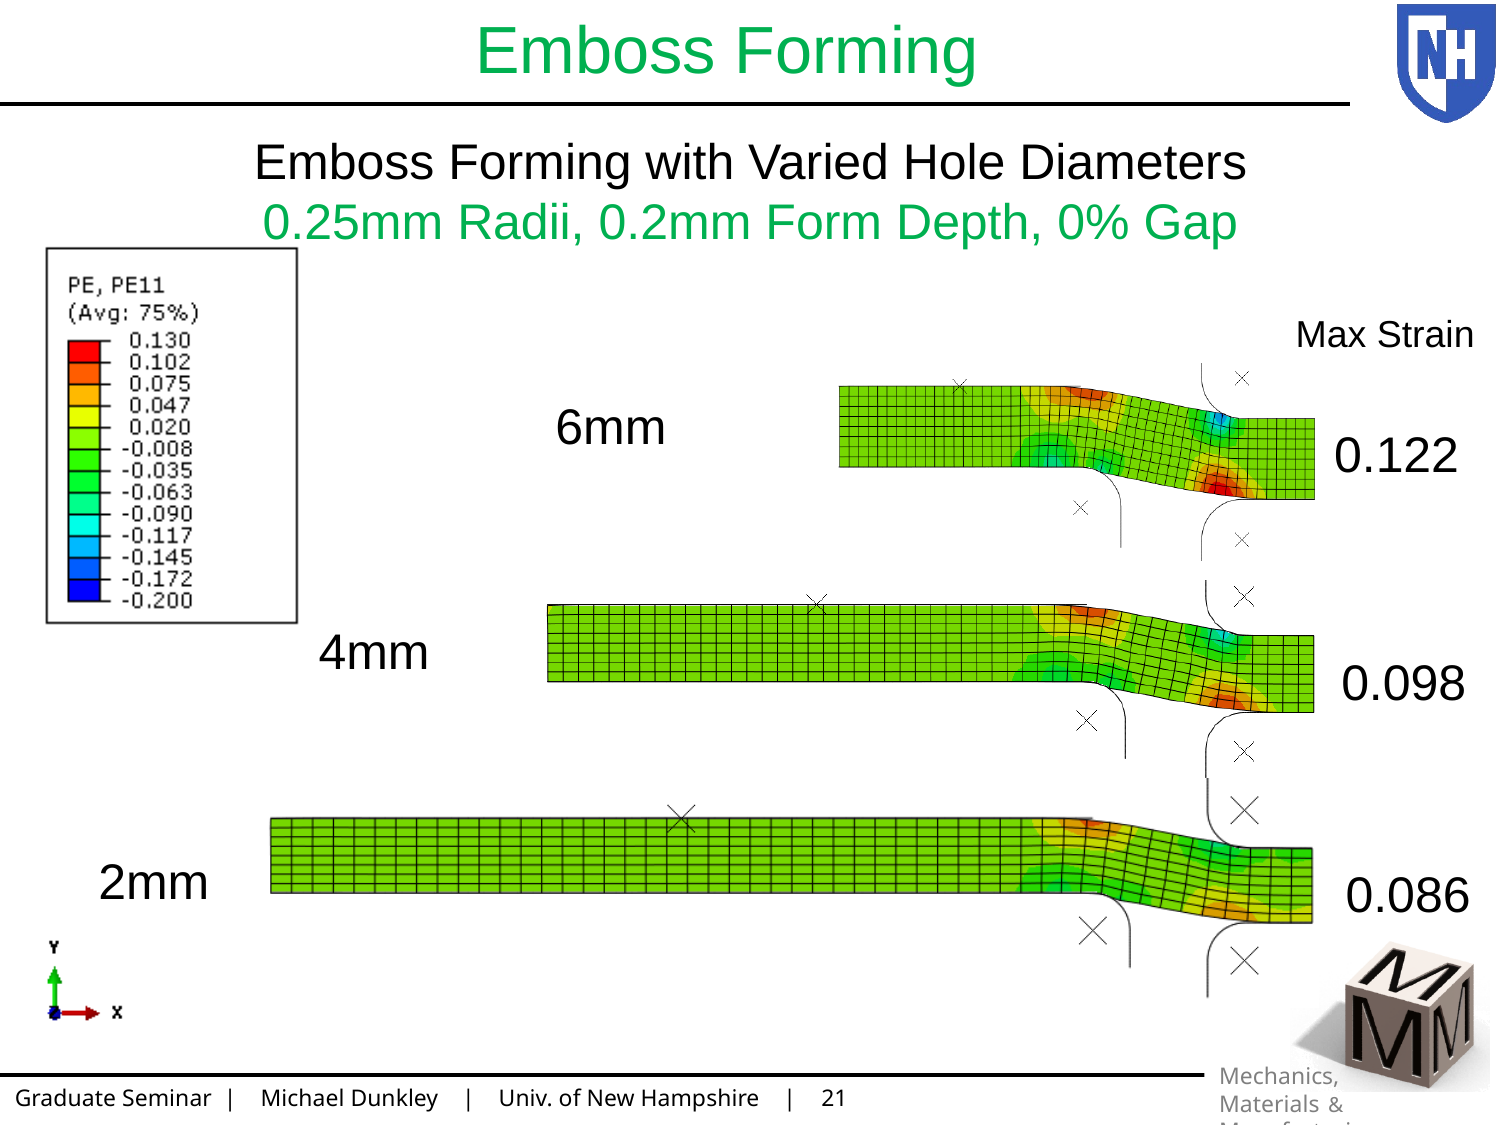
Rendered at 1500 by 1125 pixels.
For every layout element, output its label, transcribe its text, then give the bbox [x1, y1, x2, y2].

text_box 0.122 [1324, 414, 1500, 490]
title Emboss Forming [89, 0, 1365, 121]
picture [256, 580, 1490, 1092]
text_box Emboss Forming with Varied Hole Diameters 0.25mm Radii, 0.2mm Form Depth, 0% Gap [29, 121, 1472, 257]
picture [41, 244, 328, 644]
text_box 4mm [303, 612, 482, 688]
text_box 0.086 [1330, 855, 1500, 930]
text_box 2mm [83, 842, 251, 917]
text_box 0.098 [1326, 642, 1500, 718]
text_box Max Strain [1280, 302, 1500, 363]
picture [830, 363, 1320, 561]
picture [1393, 0, 1499, 127]
picture [29, 930, 138, 1038]
text_box 6mm [540, 387, 688, 463]
